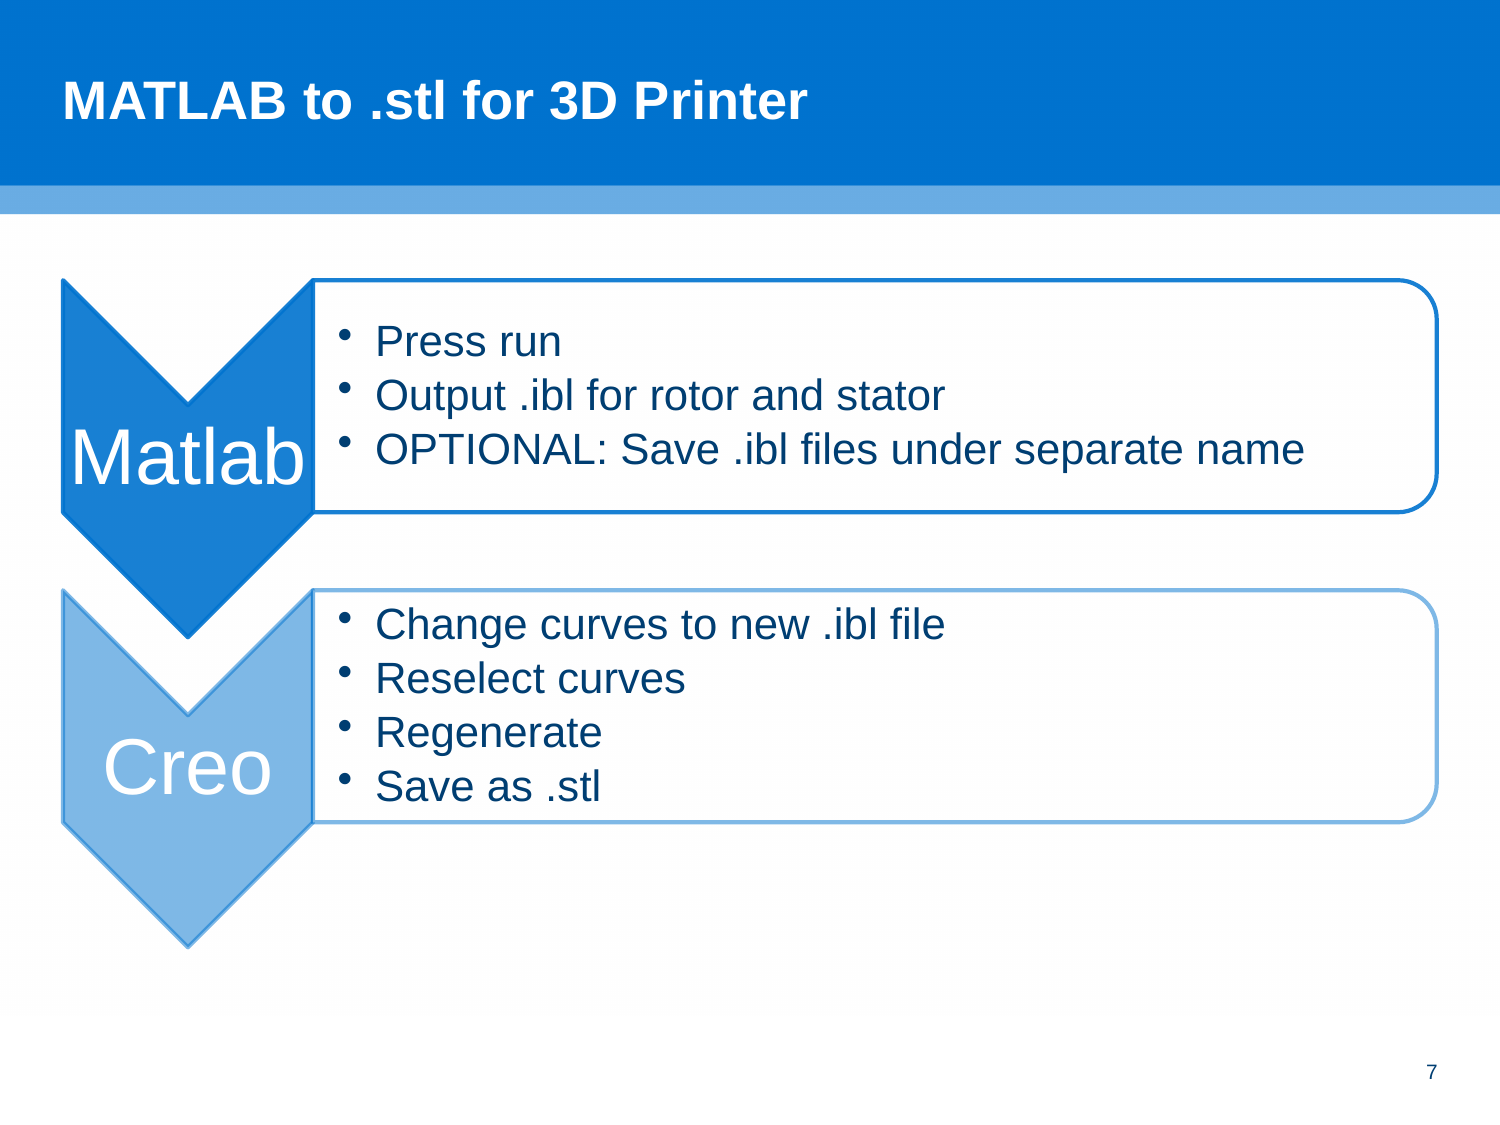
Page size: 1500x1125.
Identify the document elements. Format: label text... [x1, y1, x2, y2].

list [62, 279, 1437, 948]
title MATLAB to .stl for 3D Printer [63, 65, 1437, 135]
slide_number 7 [1289, 1058, 1438, 1088]
picture [0, 0, 1500, 1015]
